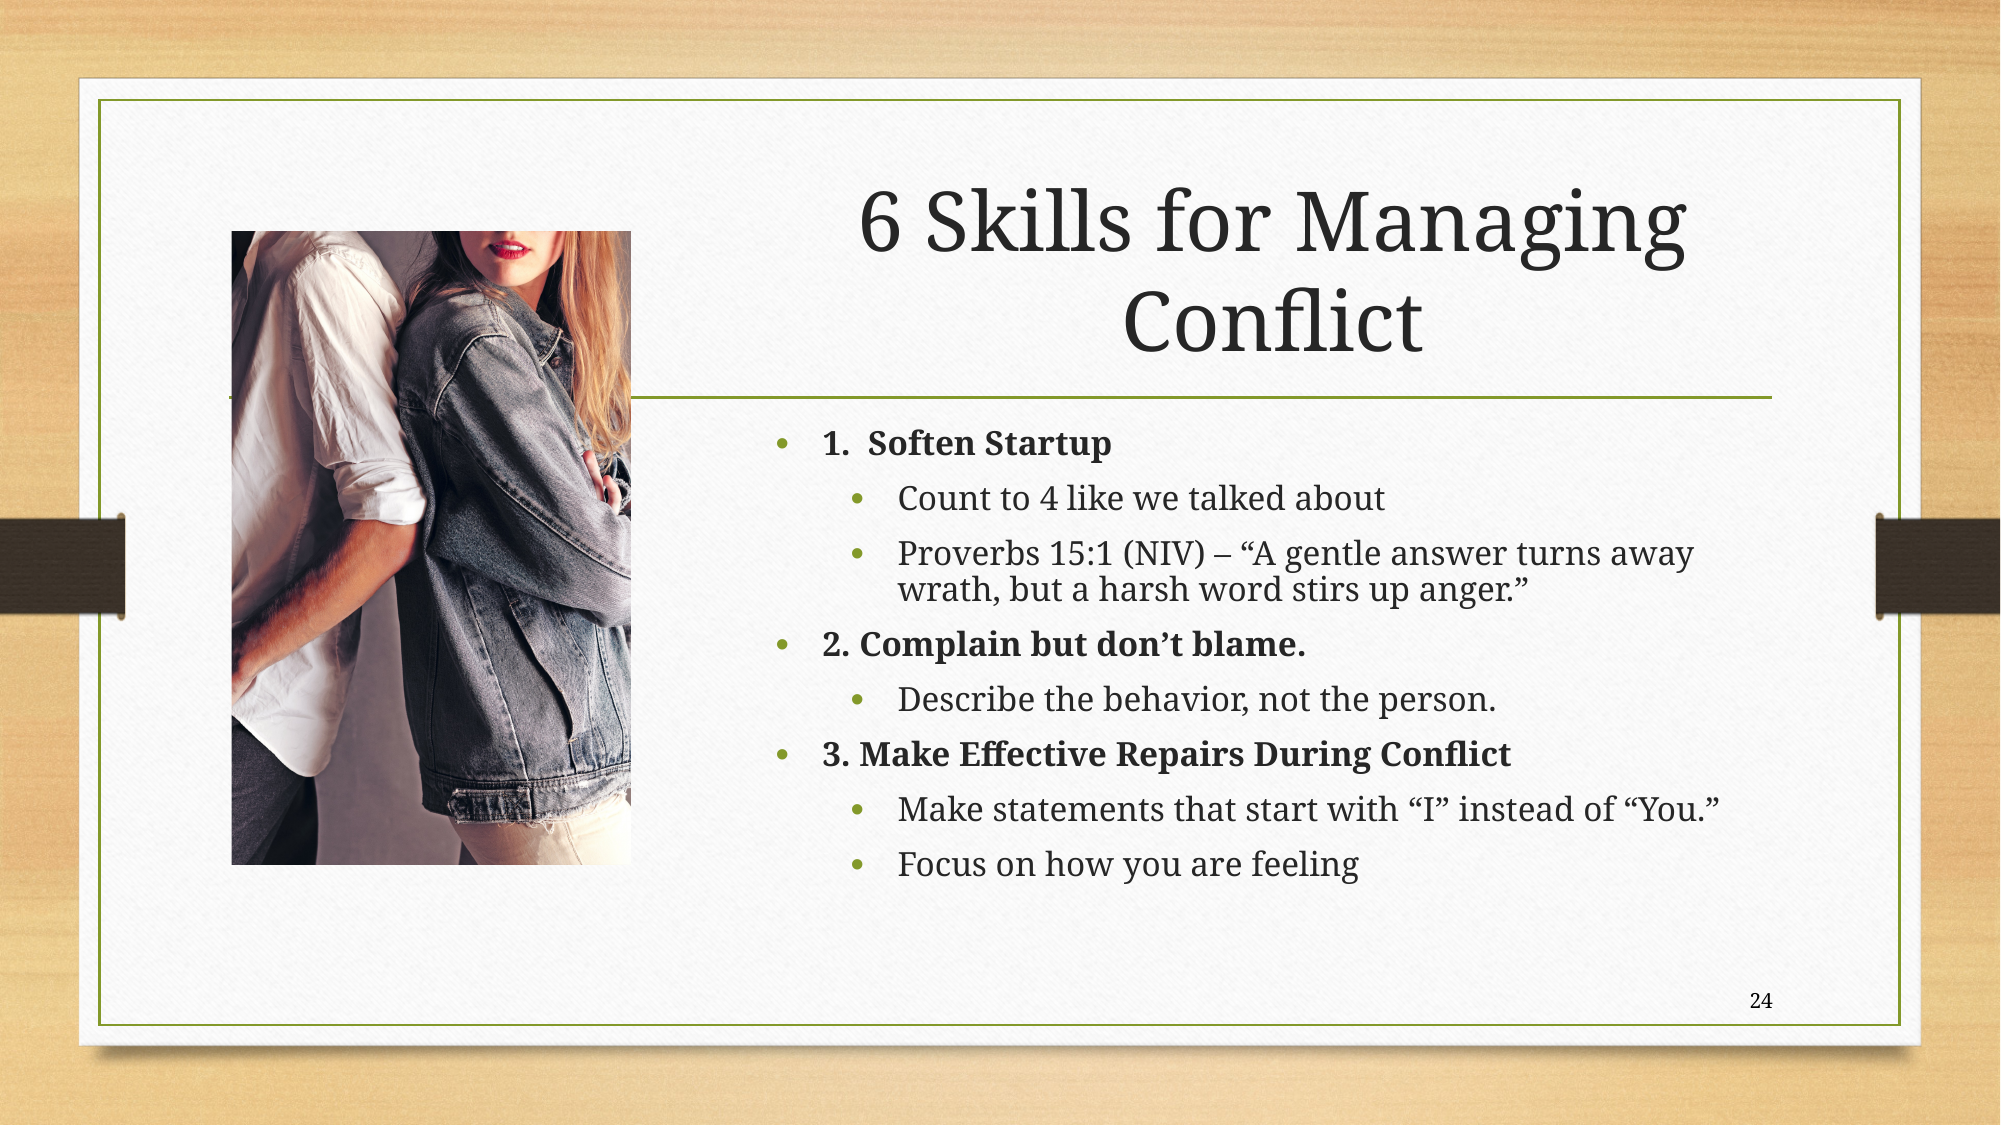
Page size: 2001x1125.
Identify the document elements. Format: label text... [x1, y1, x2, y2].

list 1. Soften Startup Count to 4 like we talked about Proverbs 15:1 (NIV) – “A gentle answer turns away wrath, but a harsh word stirs up anger.” 2. Complain but don’t blame. Describe the behavior, not the person. 3. Make Effective Repairs During Conflict Make statements that start with “I” instead of “You.” Focus on how you are feeling [760, 419, 1788, 964]
picture [0, 0, 2001, 1125]
slide_number 24 [1698, 979, 1788, 1025]
title 6 Skills for Managing Conflict [758, 161, 1788, 375]
